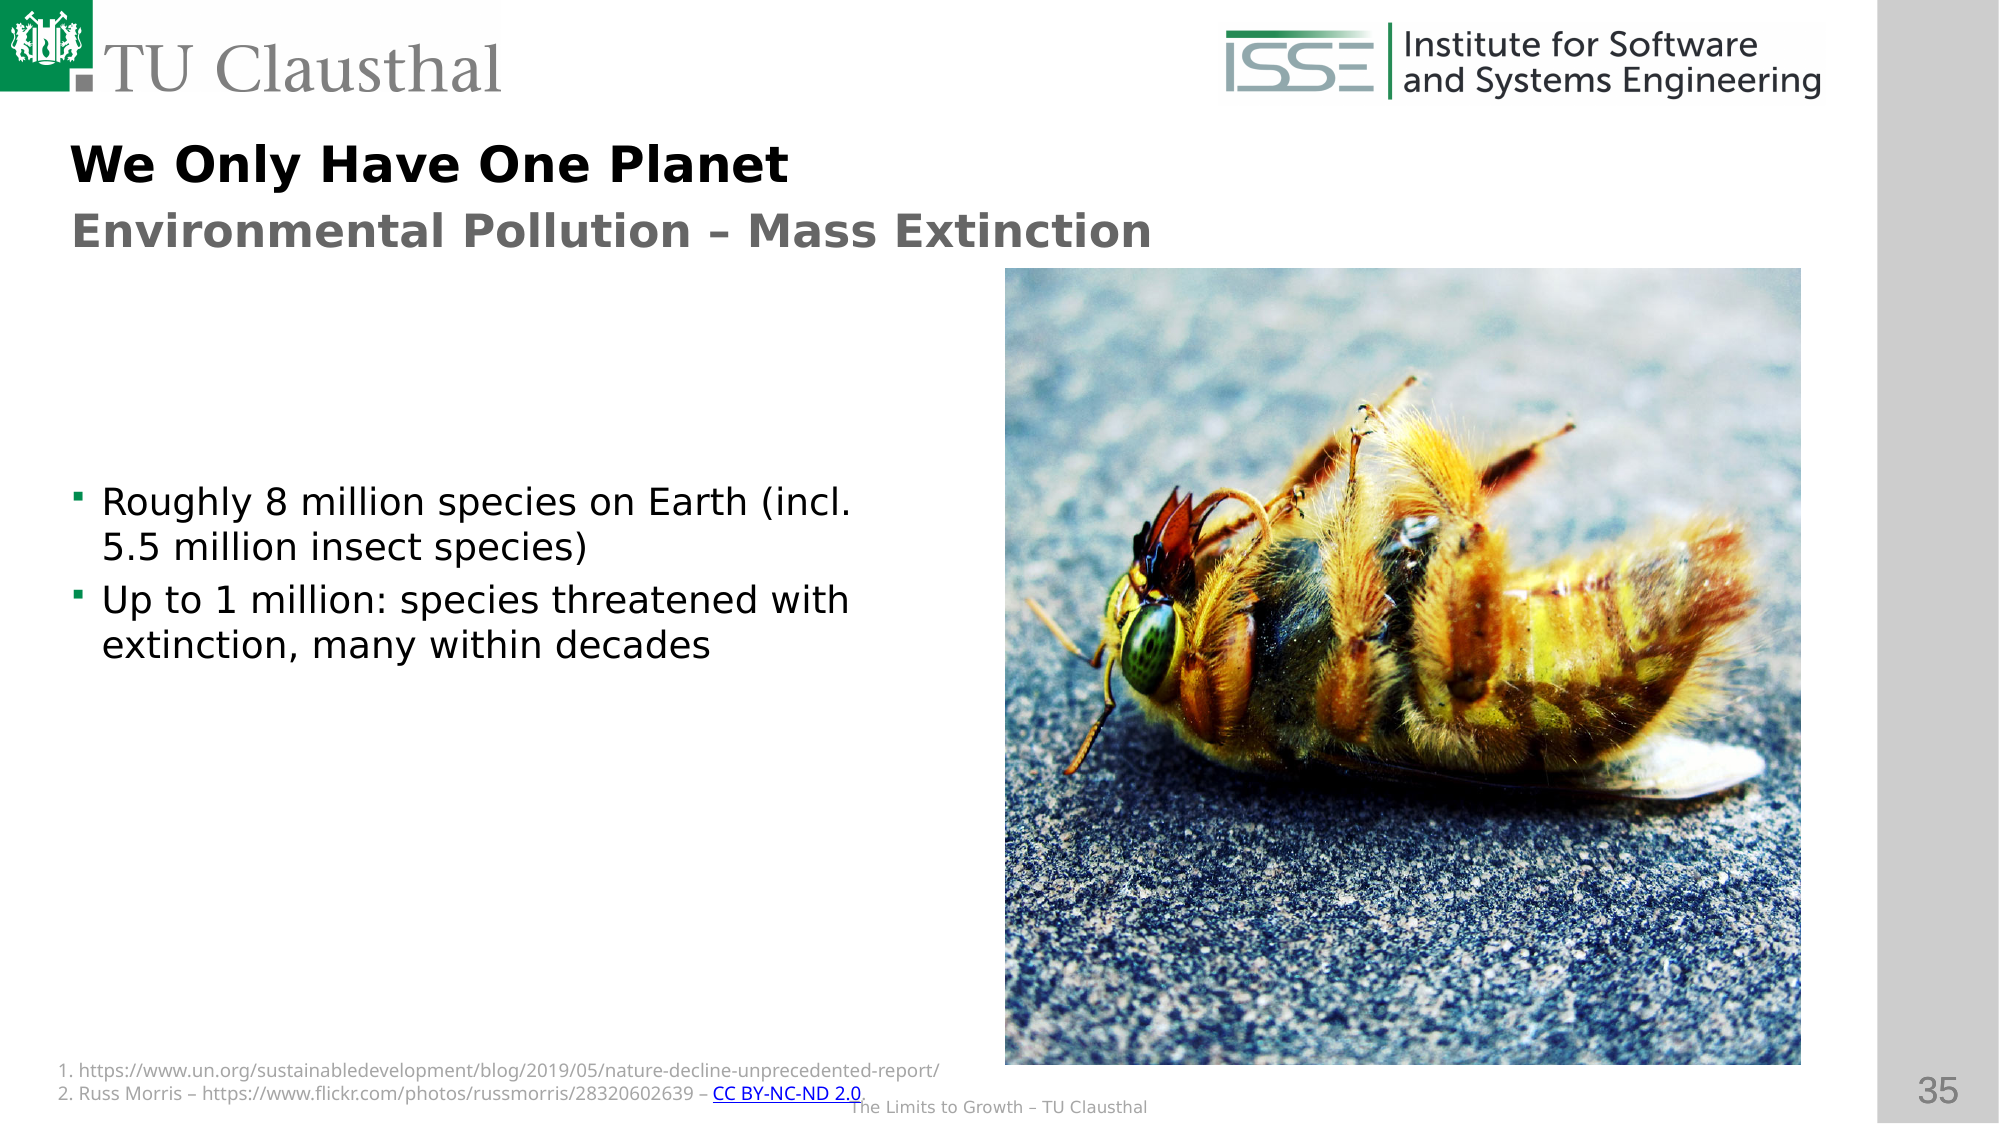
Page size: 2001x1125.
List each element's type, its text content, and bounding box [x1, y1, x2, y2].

text_box Roughly 8 million species on Earth (incl. 5.5 million insect species) Up to 1 million: species threatened with extinction, many within decades More than 40% of amphibian species threatened with extinction [54, 207, 915, 1034]
text_box 1. https://www.un.org/sustainabledevelopment/blog/2019/05/nature-decline-unprecedented-report/ 2. Russ Morris – https://www.flickr.com/photos/russmorris/28320602639 – CC BY-NC-ND 2.0. [43, 1051, 1320, 1115]
picture [1004, 268, 1802, 1065]
text_box Environmental Pollution – Mass Extinction [70, 188, 1770, 270]
text_box We Only Have One Planet [54, 125, 1818, 207]
picture [0, 0, 501, 92]
picture [1218, 22, 1826, 106]
